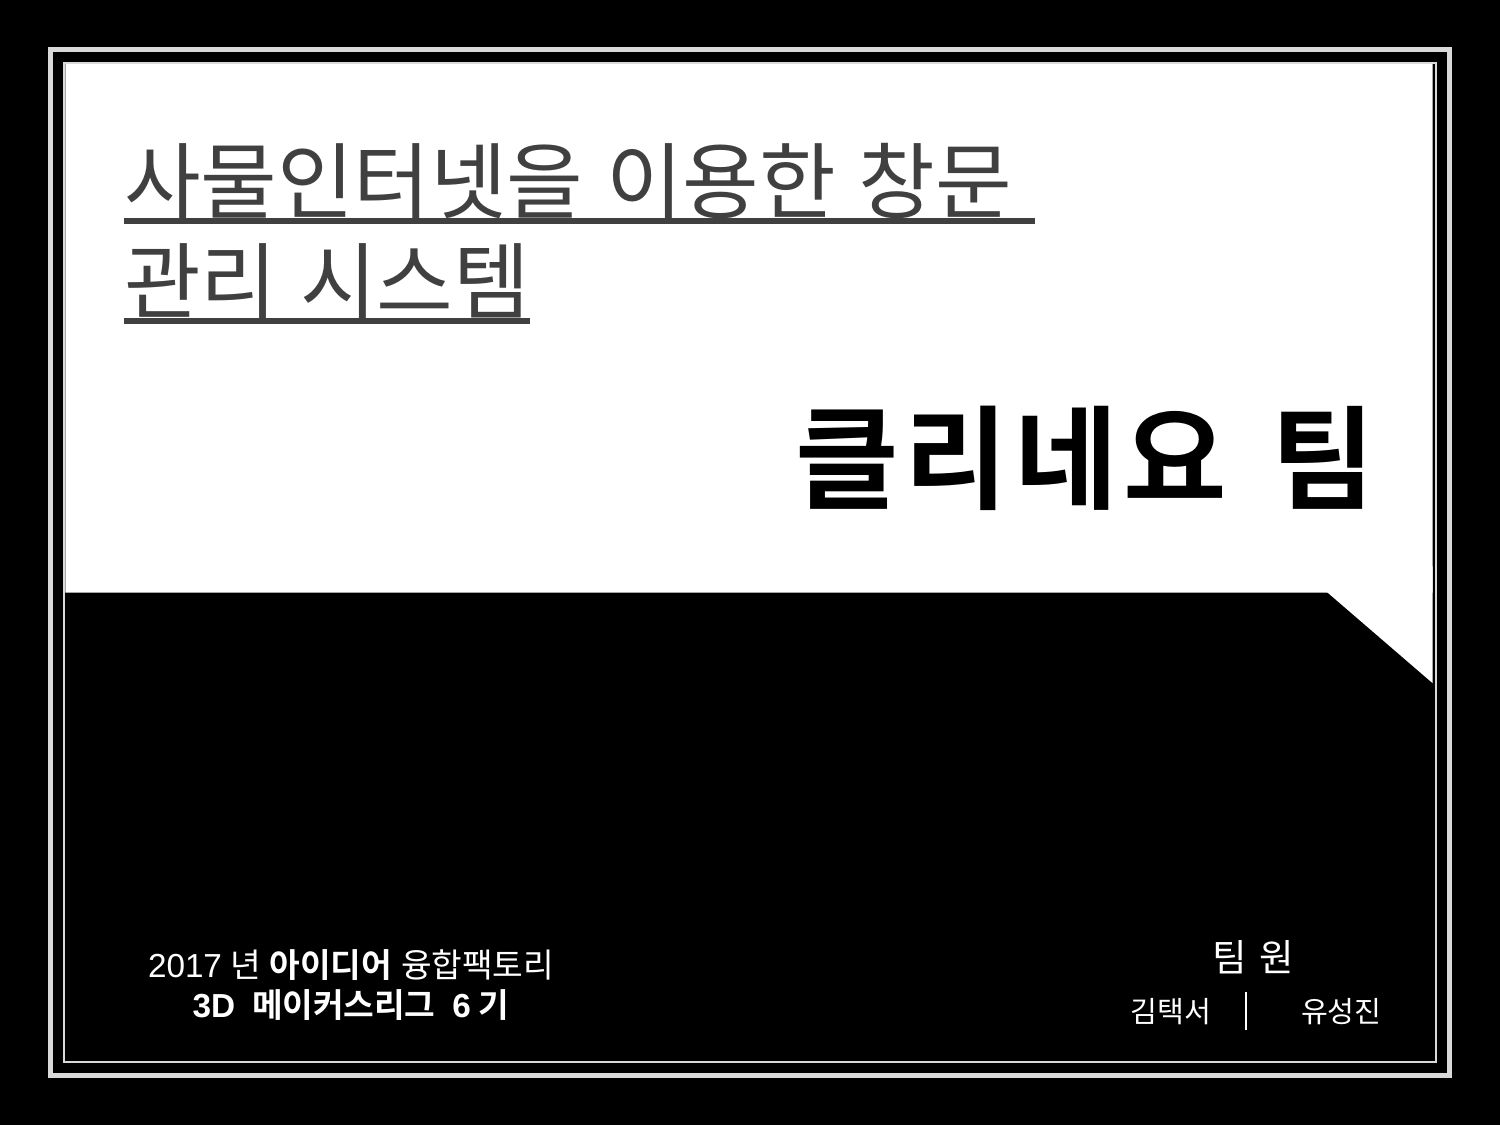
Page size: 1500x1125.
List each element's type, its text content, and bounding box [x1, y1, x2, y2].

text_box 유성진 [1286, 985, 1397, 1036]
title 클리네요 팀 [595, 328, 1500, 583]
text_box 팀원 [1085, 934, 1422, 979]
text_box 2017년 아이디어 융합팩토리 3D 메이커스리그 6기 [78, 929, 624, 1039]
text_box [1295, 564, 1435, 686]
text_box 사물인터넷을 이용한 창문 관리 시스템 [109, 64, 1247, 394]
text_box [63, 62, 1435, 595]
text_box 김택서 [1115, 985, 1227, 1036]
